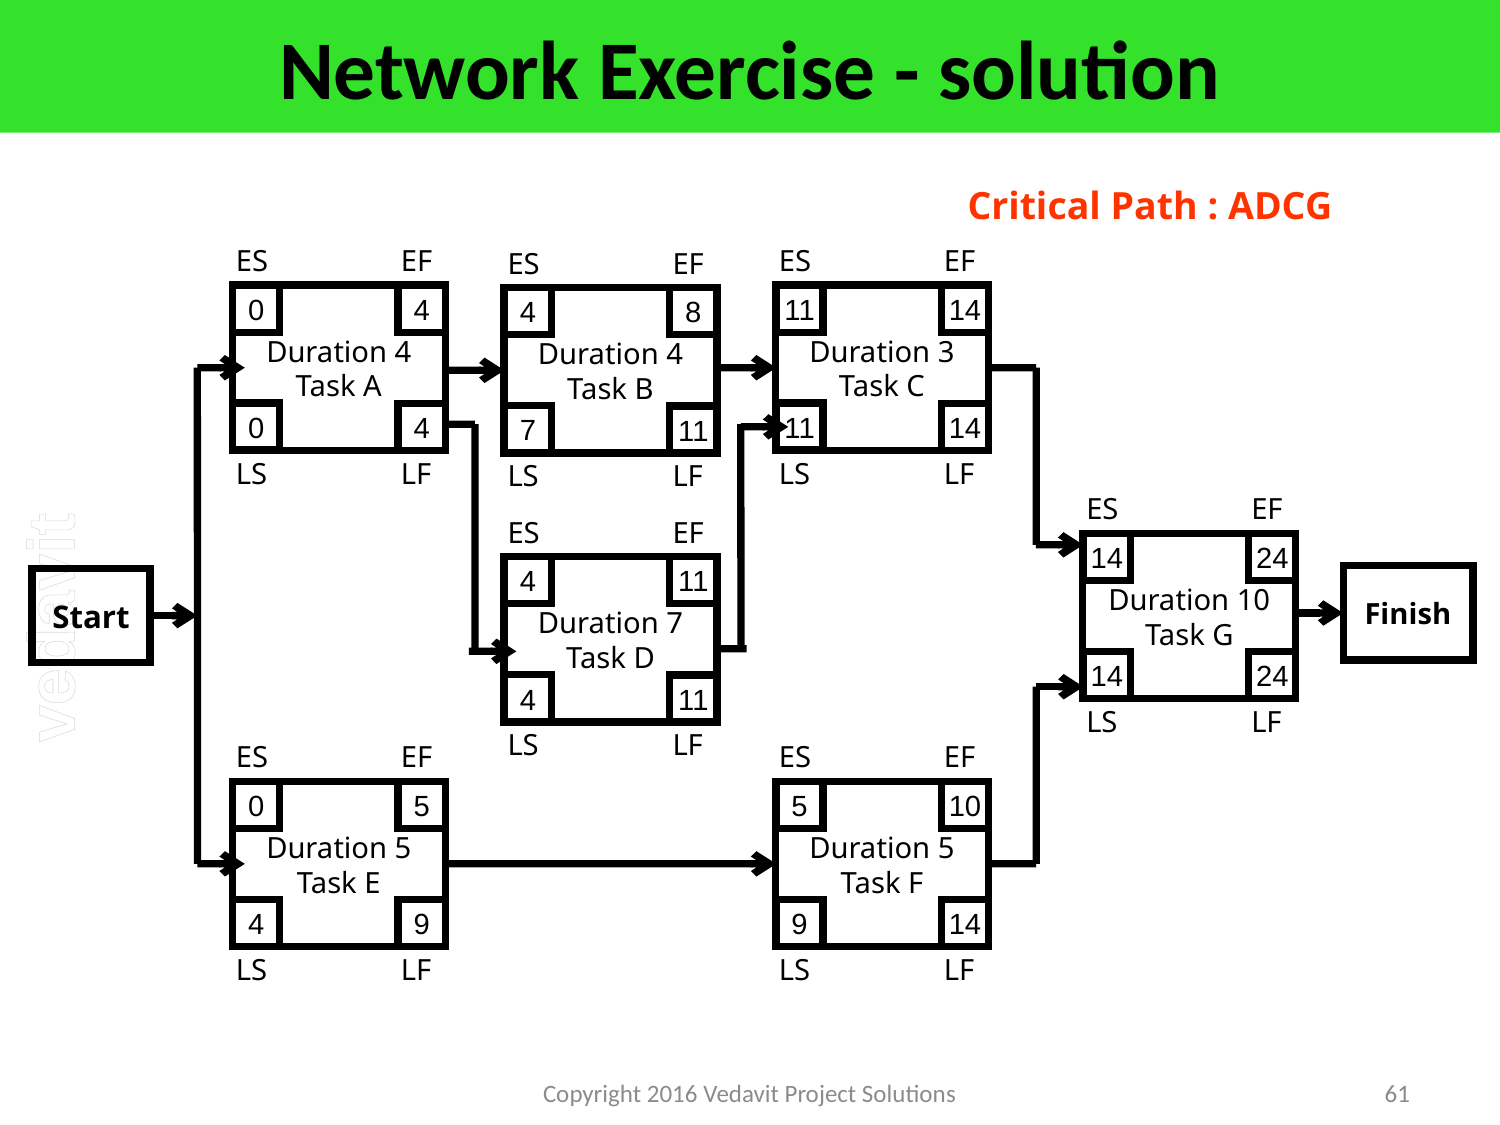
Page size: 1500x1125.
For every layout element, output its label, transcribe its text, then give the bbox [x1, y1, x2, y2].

text_box 14 [941, 403, 989, 447]
text_box 24 [1248, 651, 1296, 695]
text_box LS LF [221, 943, 458, 994]
text_box 14 [1083, 533, 1131, 581]
text_box ES EF [764, 731, 1001, 781]
text_box LS LF [764, 943, 1001, 994]
text_box 10 [941, 781, 989, 829]
text_box 11 [669, 674, 717, 719]
text_box LS LF [1071, 695, 1308, 746]
title Network Exercise - solution [0, 0, 1500, 133]
text_box 7 [504, 405, 552, 450]
text_box 5 [775, 781, 824, 829]
text_box 4 [398, 285, 446, 333]
text_box 0 [232, 403, 280, 447]
text_box ES EF [221, 731, 458, 781]
text_box [445, 363, 505, 378]
text_box [150, 608, 197, 623]
text_box 24 [1248, 533, 1296, 581]
text_box 0 [232, 285, 280, 333]
text_box 0 [232, 781, 280, 829]
text_box 4 [504, 288, 552, 335]
text_box 11 [775, 285, 824, 333]
text_box Start [31, 568, 151, 663]
text_box Duration 10 Task G [1082, 533, 1296, 695]
text_box Finish [1343, 565, 1474, 661]
slide_number 61 [1074, 1062, 1425, 1123]
text_box Duration 4 Task A [232, 285, 446, 447]
text_box LS LF [764, 447, 1001, 498]
text_box Duration 5 Task F [775, 781, 989, 943]
text_box LS LF [221, 447, 458, 498]
text_box 4 [398, 403, 446, 447]
text_box Duration 7 Task D [503, 557, 717, 719]
text_box ES EF [1071, 483, 1308, 533]
text_box 11 [775, 403, 824, 447]
text_box 14 [941, 285, 989, 333]
text_box ES EF [221, 235, 458, 285]
text_box Critical Path : ADCG [952, 174, 1477, 235]
text_box [1296, 605, 1344, 621]
text_box 5 [398, 781, 446, 829]
text_box Duration 4 Task B [503, 288, 717, 450]
text_box ES EF [492, 506, 729, 557]
text_box ES EF [764, 235, 1001, 285]
text_box 11 [669, 405, 717, 450]
text_box 9 [775, 899, 824, 943]
text_box 4 [232, 899, 280, 943]
text_box 4 [504, 557, 552, 604]
text_box 8 [669, 288, 717, 335]
text_box LS LF [492, 719, 729, 769]
text_box Duration 5 Task E [232, 781, 446, 943]
text_box [197, 360, 245, 375]
text_box Duration 3 Task C [775, 285, 989, 447]
text_box ES EF [492, 237, 729, 288]
text_box 11 [669, 557, 717, 604]
text_box [1036, 679, 1084, 694]
text_box 9 [398, 899, 446, 943]
text_box 14 [1083, 651, 1131, 695]
text_box 14 [941, 899, 989, 943]
text_box LS LF [492, 450, 729, 500]
footer Copyright 2016 Vedavit Project Solutions [512, 1062, 988, 1123]
text_box 4 [504, 674, 552, 719]
text_box [197, 856, 245, 872]
text_box [468, 644, 517, 659]
